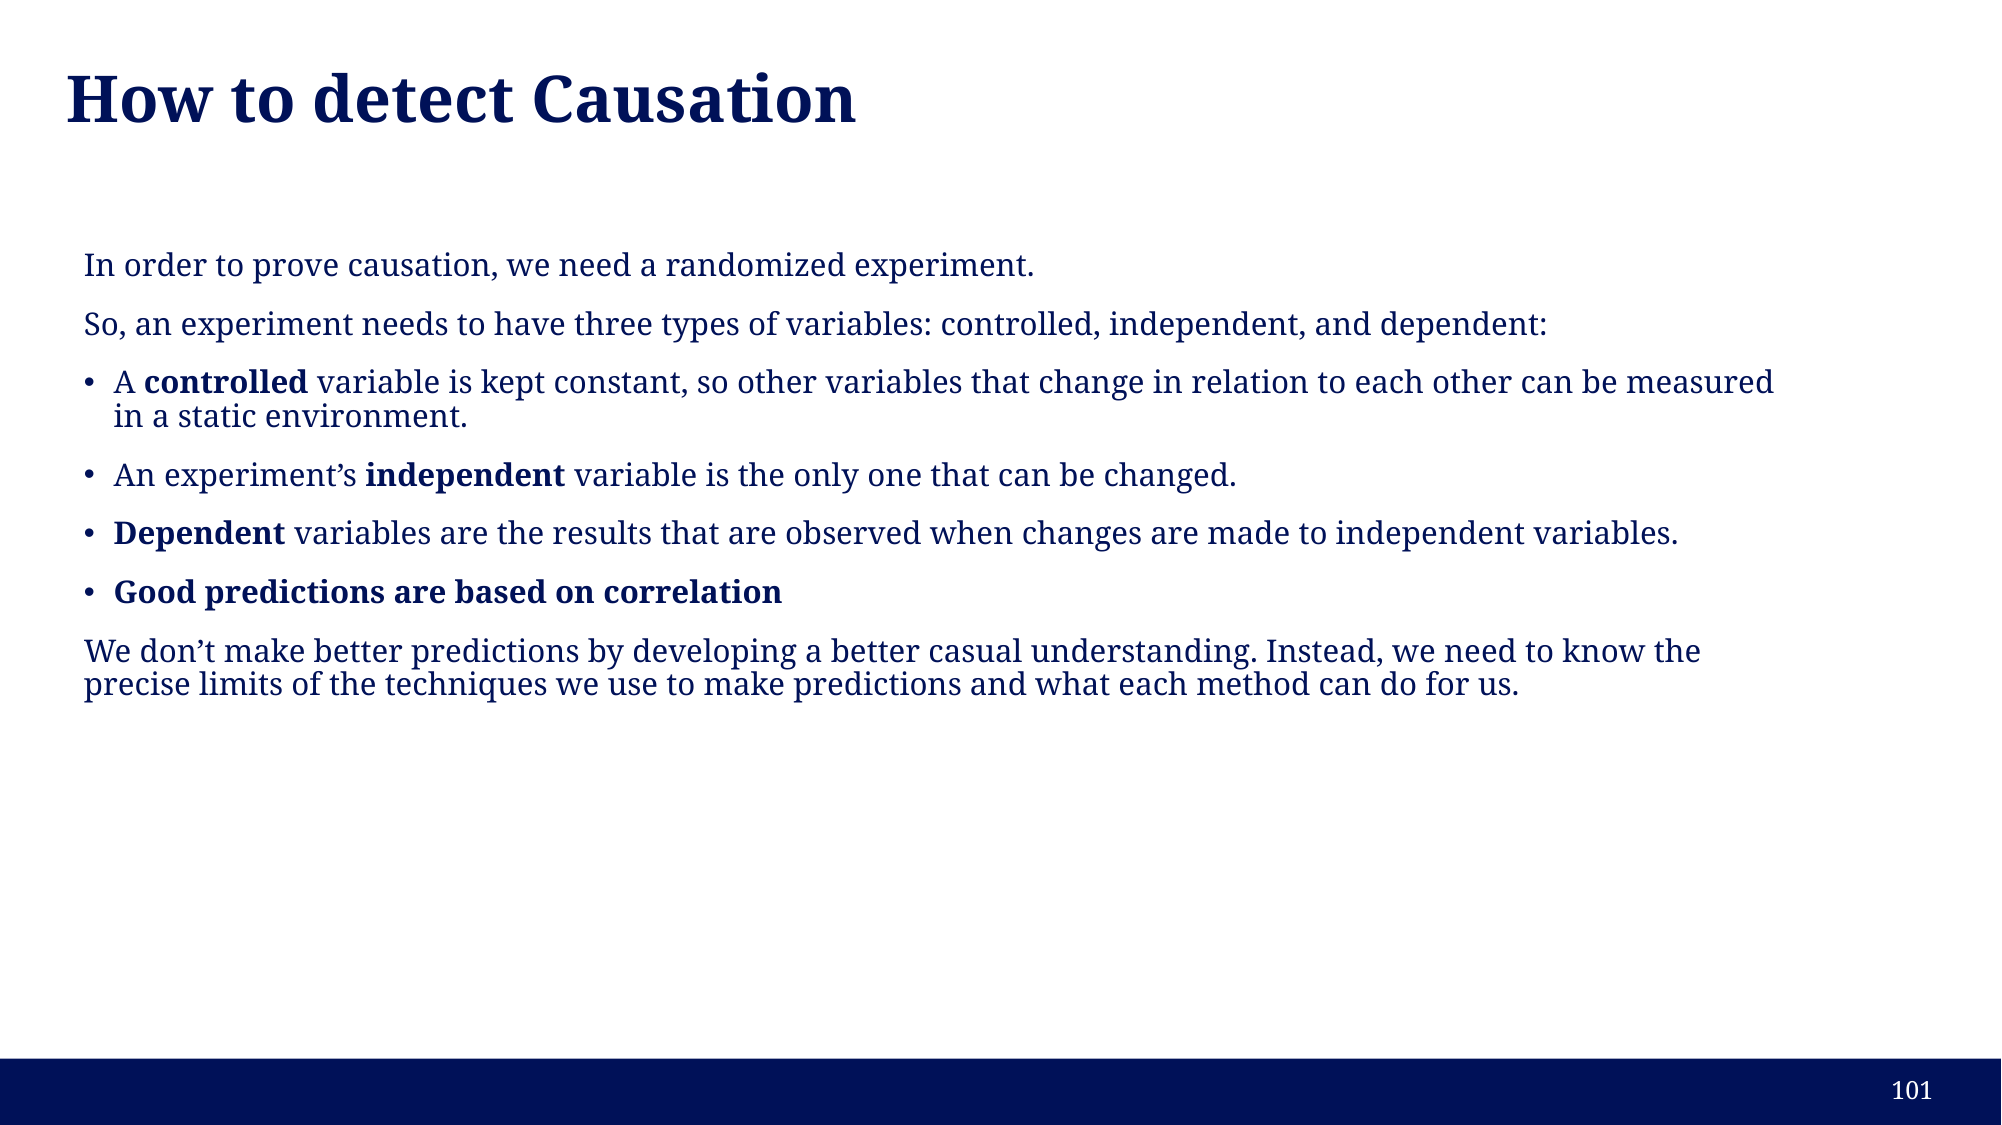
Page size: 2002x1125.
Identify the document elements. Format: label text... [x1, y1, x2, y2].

slide_number 101 [1498, 1061, 1949, 1122]
text_box In order to prove causation, we need a randomized experiment. So, an experiment needs to have three types of variables: controlled, independent, and dependent: A controlled variable is kept constant, so other variables that change in relation to each other can be measured in a static environment. An experiment’s independent variable is the only one that can be changed. Dependent variables are the results that are observed when changes are made to independent variables. Good predictions are based on correlation We don’t make better predictions by developing a better casual understanding. Instead, we need to know the precise limits of the techniques we use to make predictions and what each method can do for us. [66, 231, 1816, 894]
title How to detect Causation [66, 66, 1935, 138]
